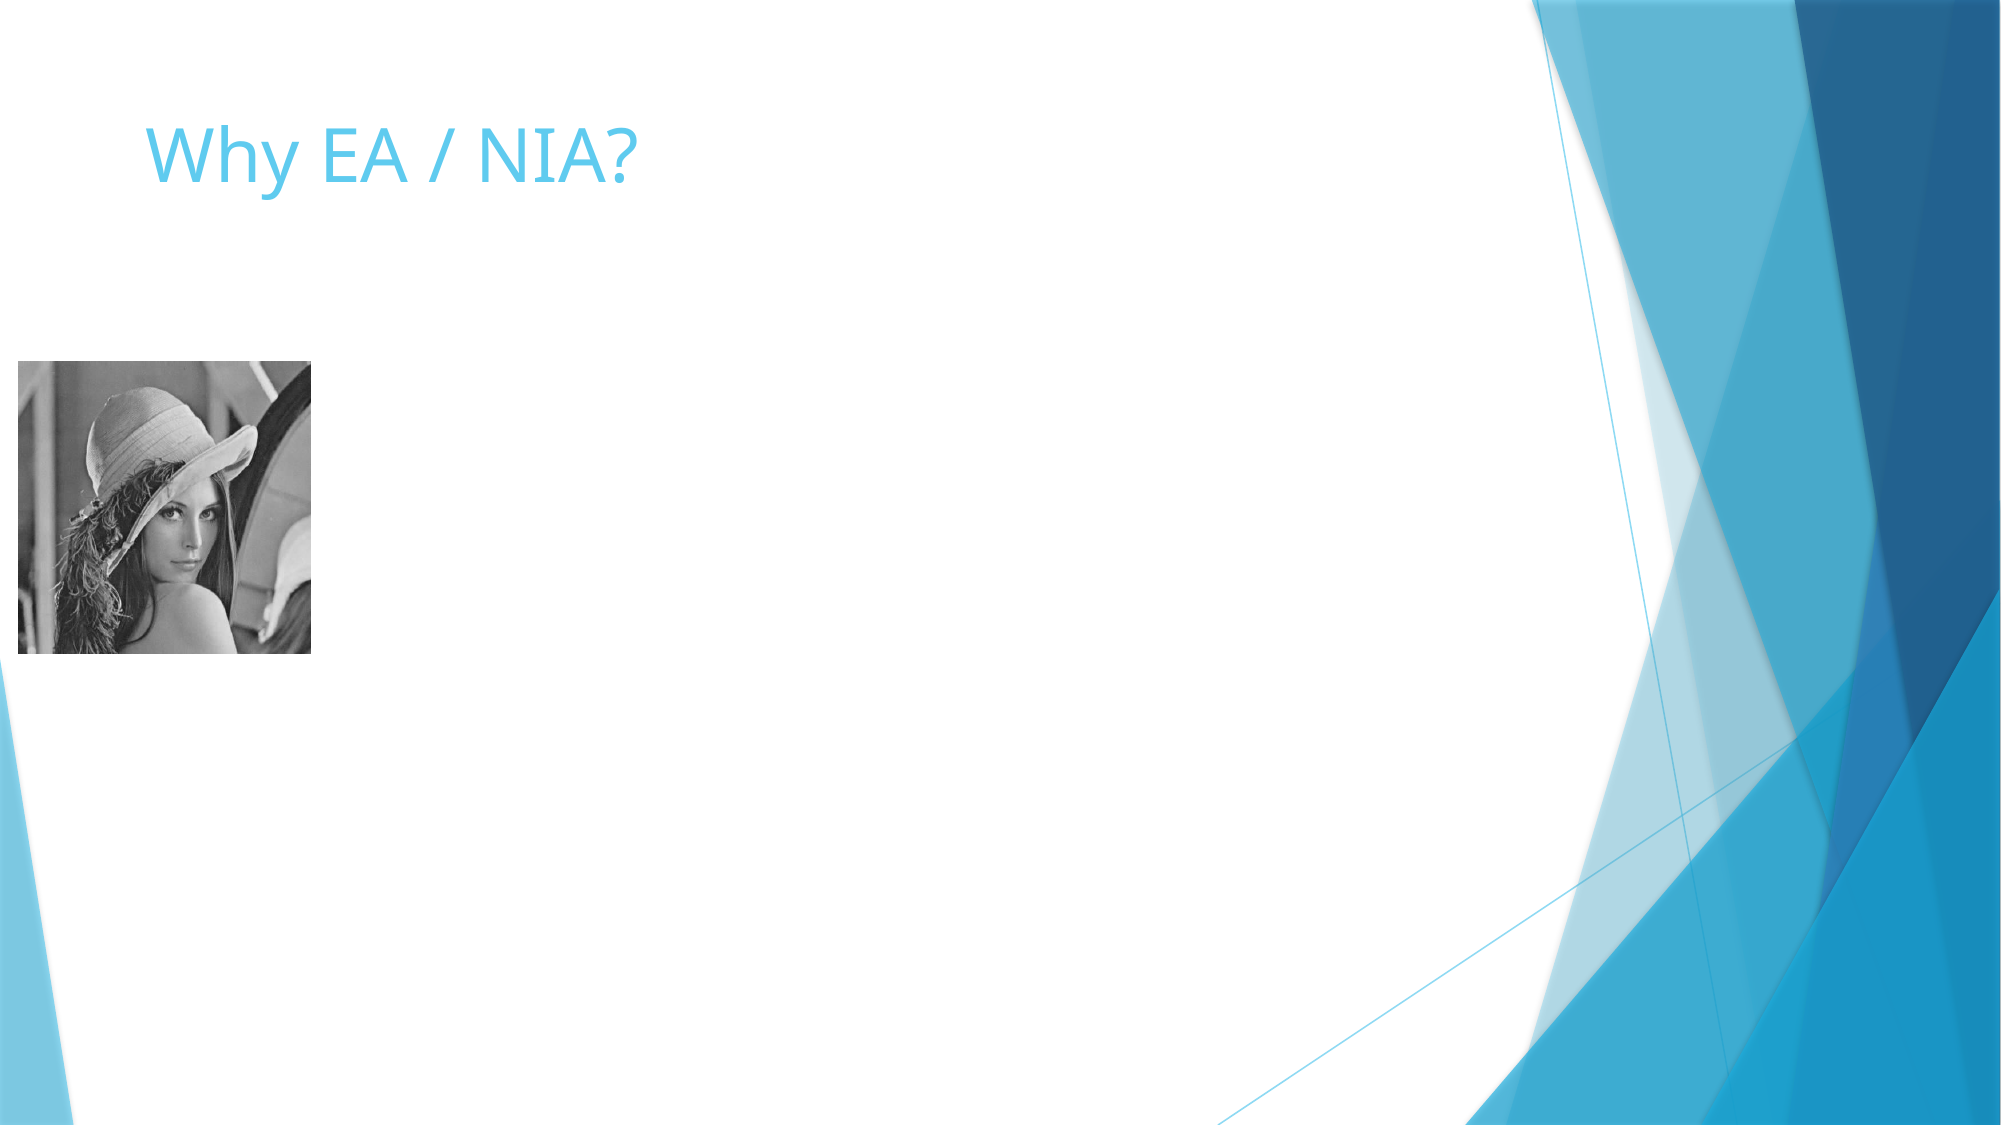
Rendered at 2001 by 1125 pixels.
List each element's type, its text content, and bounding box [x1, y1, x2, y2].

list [18, 361, 312, 655]
title Why EA / NIA? [111, 99, 1522, 317]
